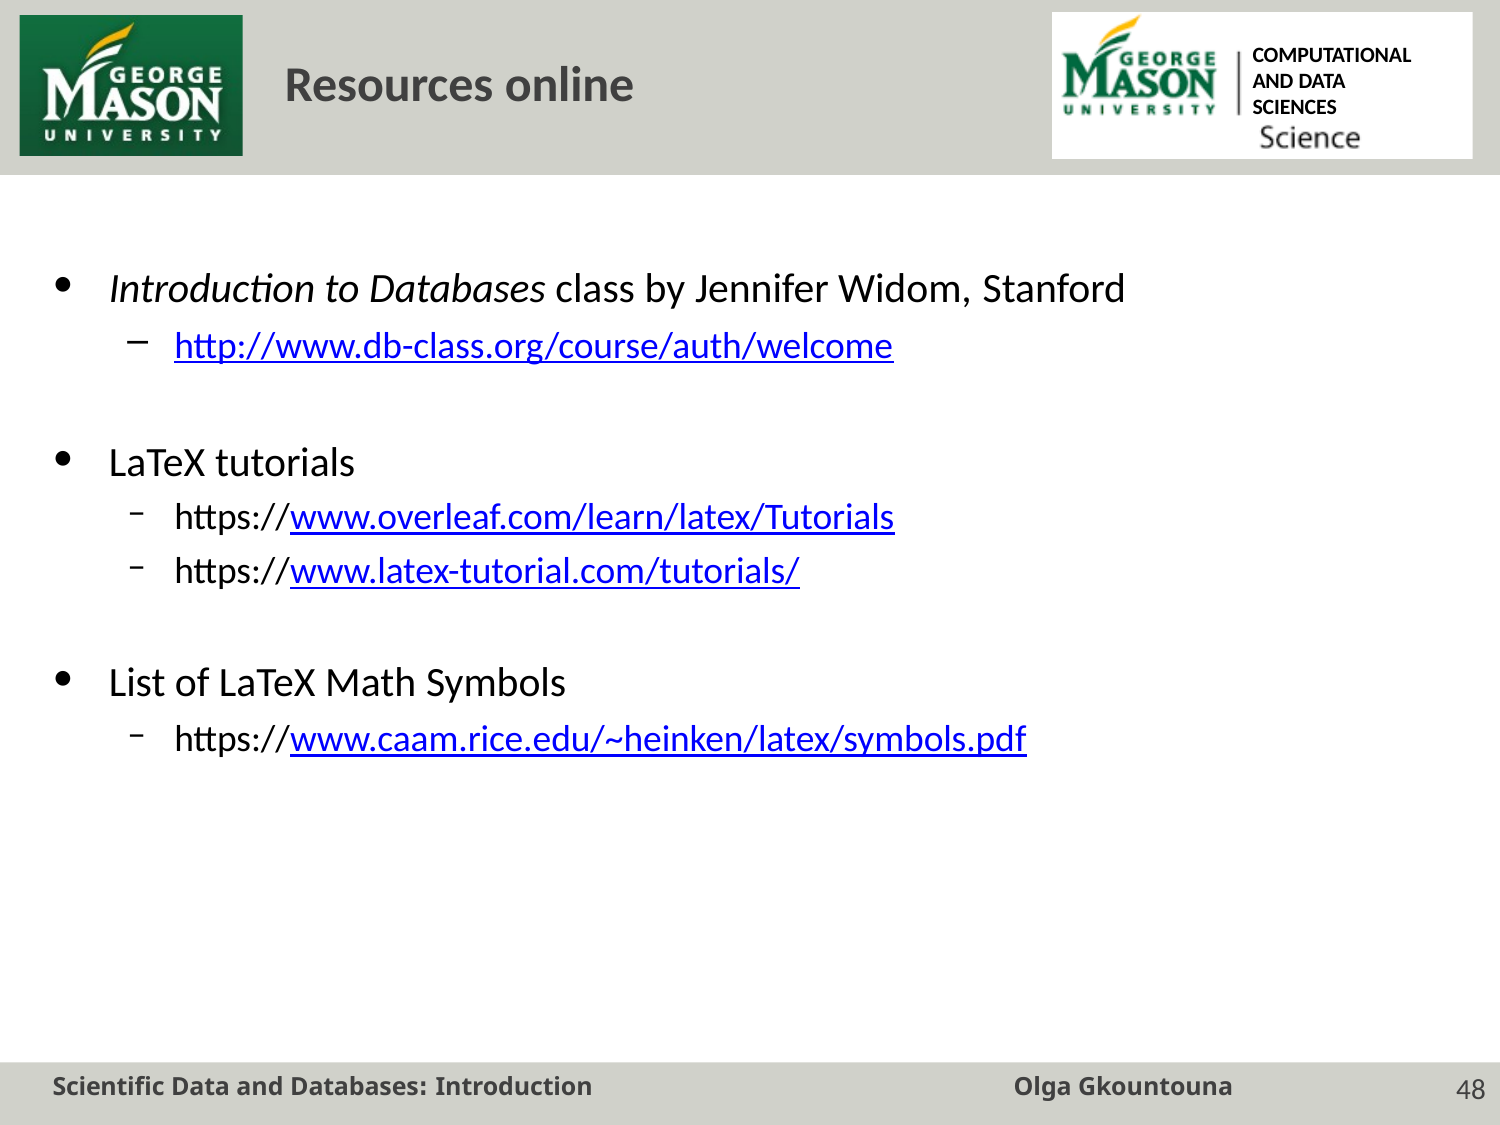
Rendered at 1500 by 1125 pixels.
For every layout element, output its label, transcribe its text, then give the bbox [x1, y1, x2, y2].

text_box Introduction to Databases class by Jennifer Widom, Stanford http://www.db-class.org/course/auth/welcome LaTeX tutorials https://www.overleaf.com/learn/latex/Tutorials https://www.latex-tutorial.com/tutorials/ List of LaTeX Math Symbols https://www.caam.rice.edu/~heinken/latex/symbols.pdf [50, 248, 1134, 760]
footer Scientific Data and Databases: Introduction [50, 1068, 598, 1125]
picture [1052, 12, 1473, 159]
slide_number 40 [1450, 1069, 1493, 1125]
title Resources online [282, 49, 640, 240]
slide_number Olga Gkountouna [1011, 1068, 1238, 1125]
text_box COMPUTATIONAL AND DATA SCIENCES [1252, 33, 1472, 120]
picture [19, 15, 243, 156]
